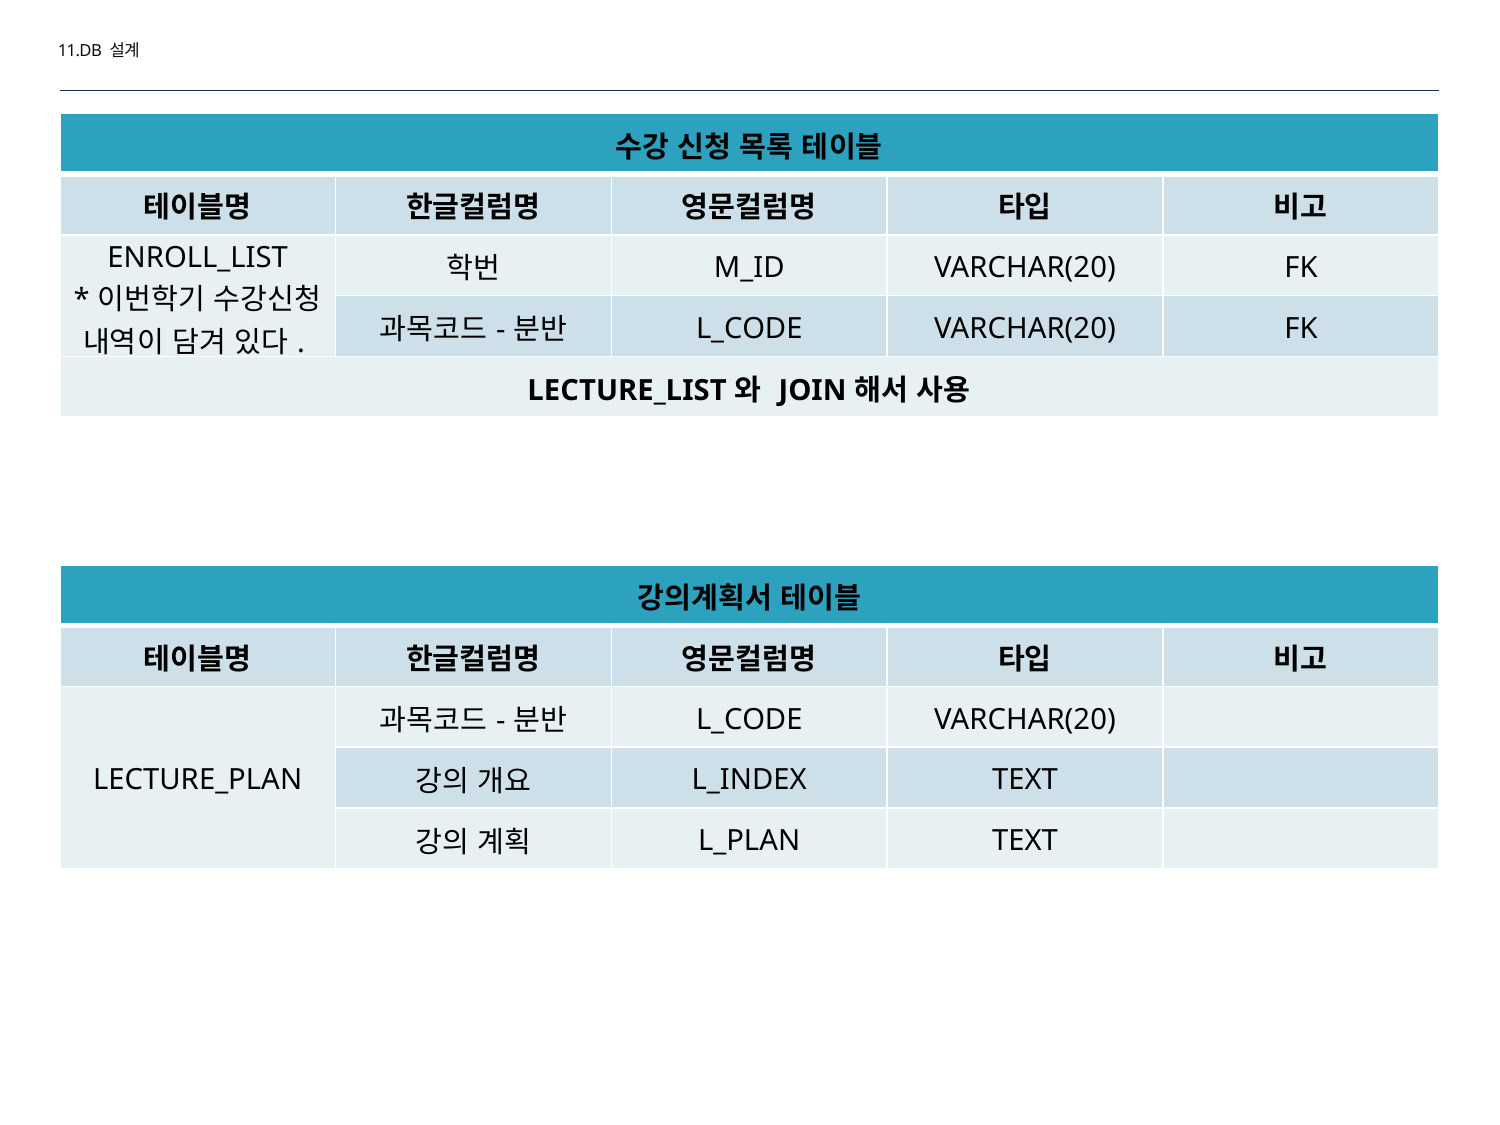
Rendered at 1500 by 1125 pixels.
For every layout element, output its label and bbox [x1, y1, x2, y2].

table_cell [1164, 236, 1438, 295]
table_cell [612, 687, 886, 746]
table_cell [888, 748, 1162, 807]
table_cell [61, 357, 1438, 416]
table_cell [888, 236, 1162, 295]
table_cell [61, 628, 335, 686]
table_cell [888, 809, 1162, 868]
table_cell [336, 687, 611, 746]
text_box [43, 31, 303, 67]
table_cell [336, 809, 611, 868]
table_cell [61, 177, 335, 234]
table_cell [1164, 296, 1438, 356]
table_cell [888, 628, 1162, 686]
table_cell [888, 296, 1162, 356]
table_cell [1164, 748, 1438, 807]
table_cell [612, 236, 886, 295]
table_header [61, 566, 1438, 623]
table_cell [336, 177, 611, 234]
table_cell [612, 177, 886, 234]
table_cell [336, 748, 611, 807]
table_cell [1164, 809, 1438, 868]
table_header [61, 114, 1438, 171]
table_cell [888, 687, 1162, 746]
table_cell [612, 809, 886, 868]
table_cell [61, 687, 335, 868]
table_cell [61, 236, 335, 356]
table_cell [1164, 687, 1438, 746]
table_cell [612, 748, 886, 807]
table_cell [1164, 628, 1438, 686]
table_cell [612, 296, 886, 356]
table_cell [888, 177, 1162, 234]
table_cell [1164, 177, 1438, 234]
table_cell [336, 296, 611, 356]
table_cell [336, 628, 611, 686]
table_cell [336, 236, 611, 295]
table_cell [612, 628, 886, 686]
